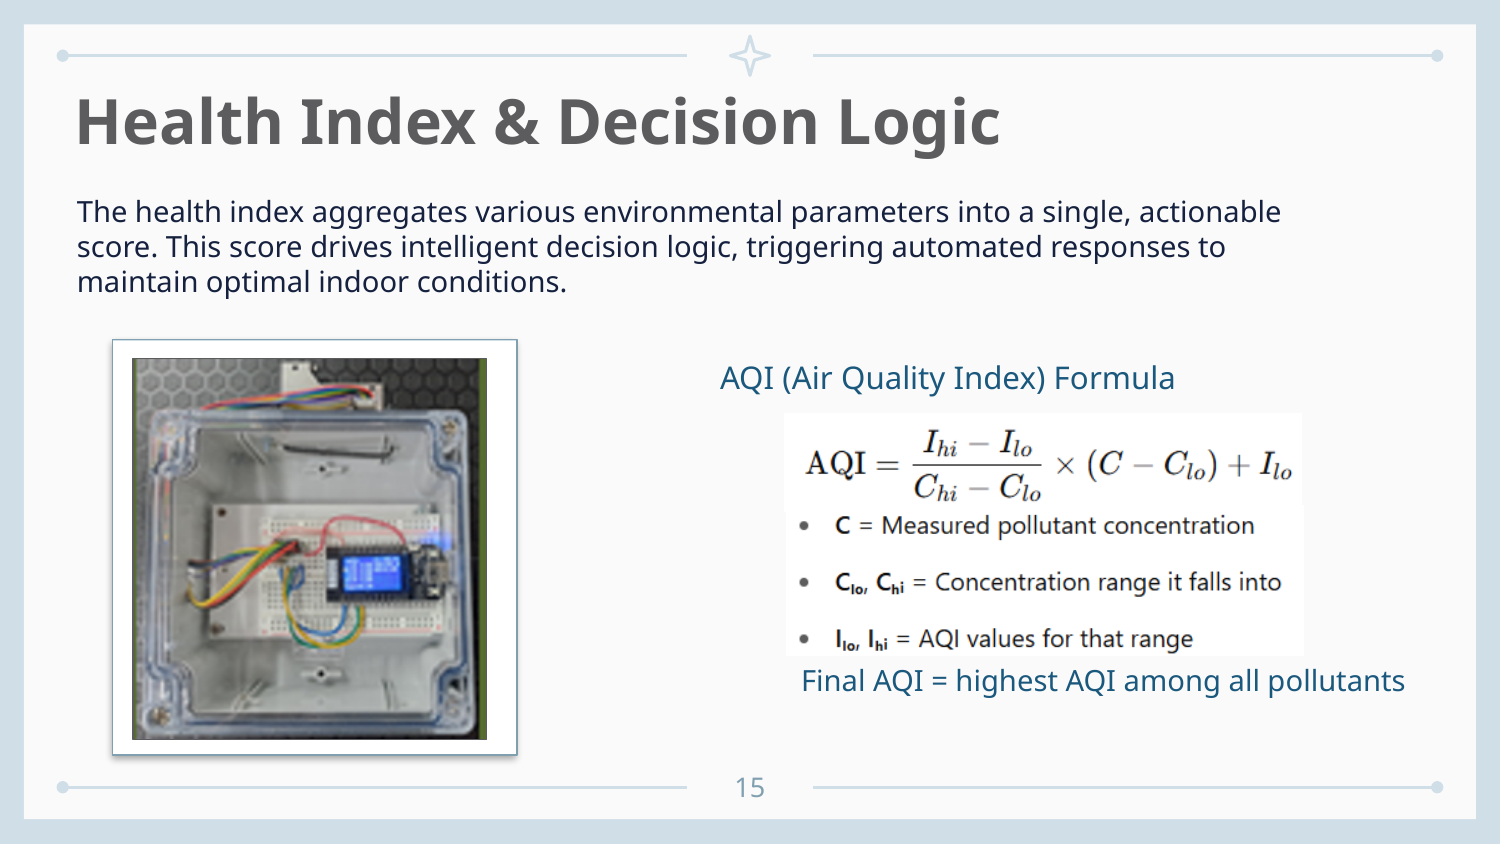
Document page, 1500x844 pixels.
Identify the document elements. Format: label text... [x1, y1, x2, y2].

slide_number ‹#› [705, 755, 795, 810]
picture [783, 413, 1304, 656]
text_box Final AQI = highest AQI among all pollutants [786, 655, 1425, 706]
title Health Index & Decision Logic [59, 66, 1324, 161]
text_box AQI (Air Quality Index) Formula [704, 350, 1455, 404]
picture [133, 358, 487, 739]
text_box [112, 339, 517, 755]
text_box The health index aggregates various environmental parameters into a single, actionable score. This score drives intelligent decision logic, triggering automated responses to maintain optimal indoor conditions. [61, 185, 1304, 306]
